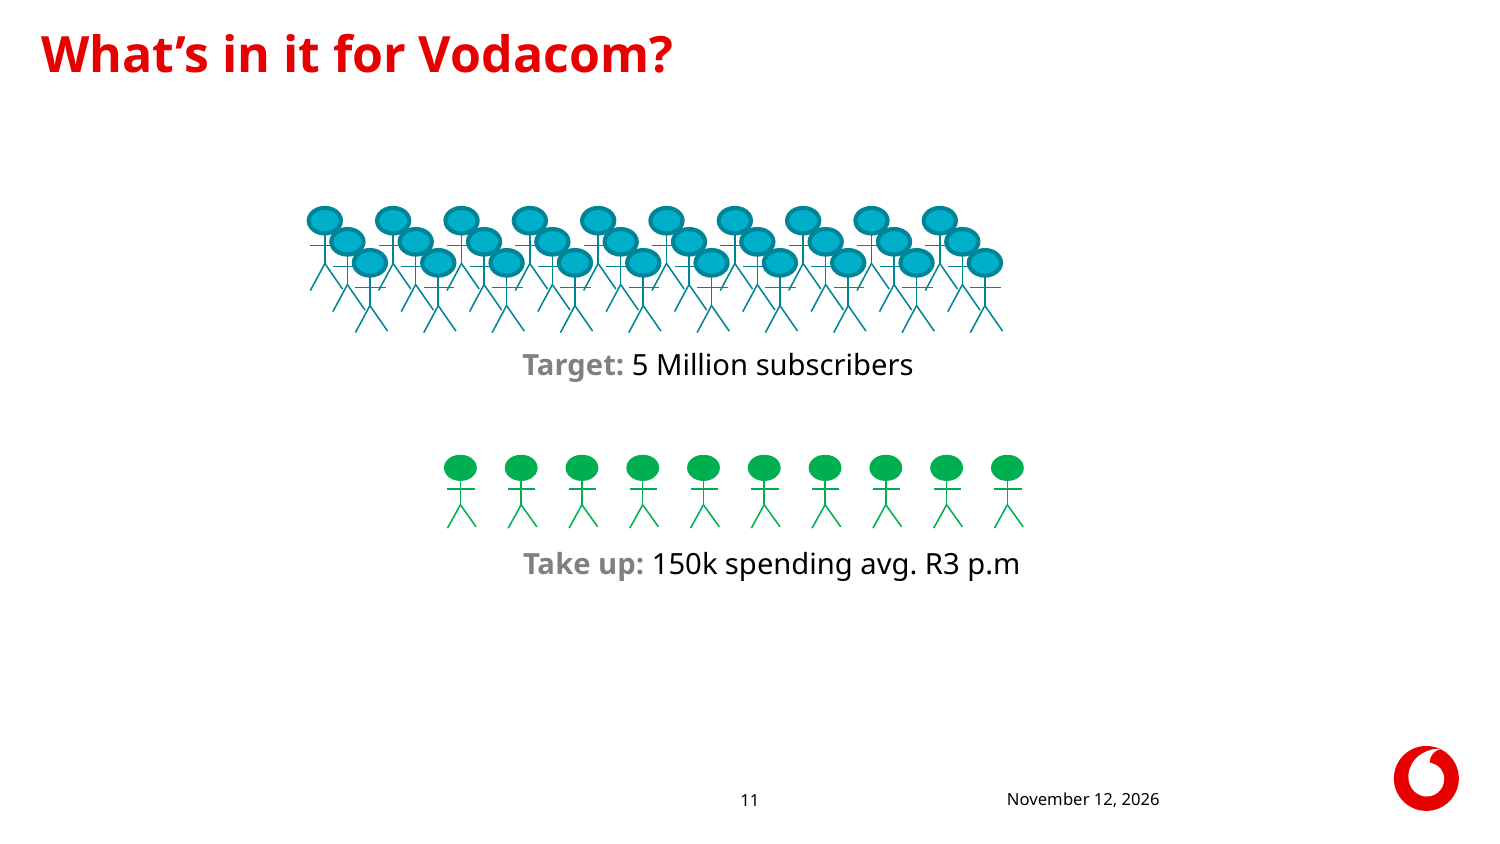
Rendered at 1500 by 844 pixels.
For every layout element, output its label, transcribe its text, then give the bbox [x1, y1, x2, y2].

slide_number 11 [716, 773, 784, 813]
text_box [308, 207, 1003, 333]
title What’s in it for Vodacom? [41, 33, 1114, 144]
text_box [445, 456, 1024, 529]
text_box Take up: 150k spending avg. R3 p.m [523, 545, 1031, 591]
text_box Target: 5 Million subscribers [522, 346, 935, 392]
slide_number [1006, 772, 1357, 813]
